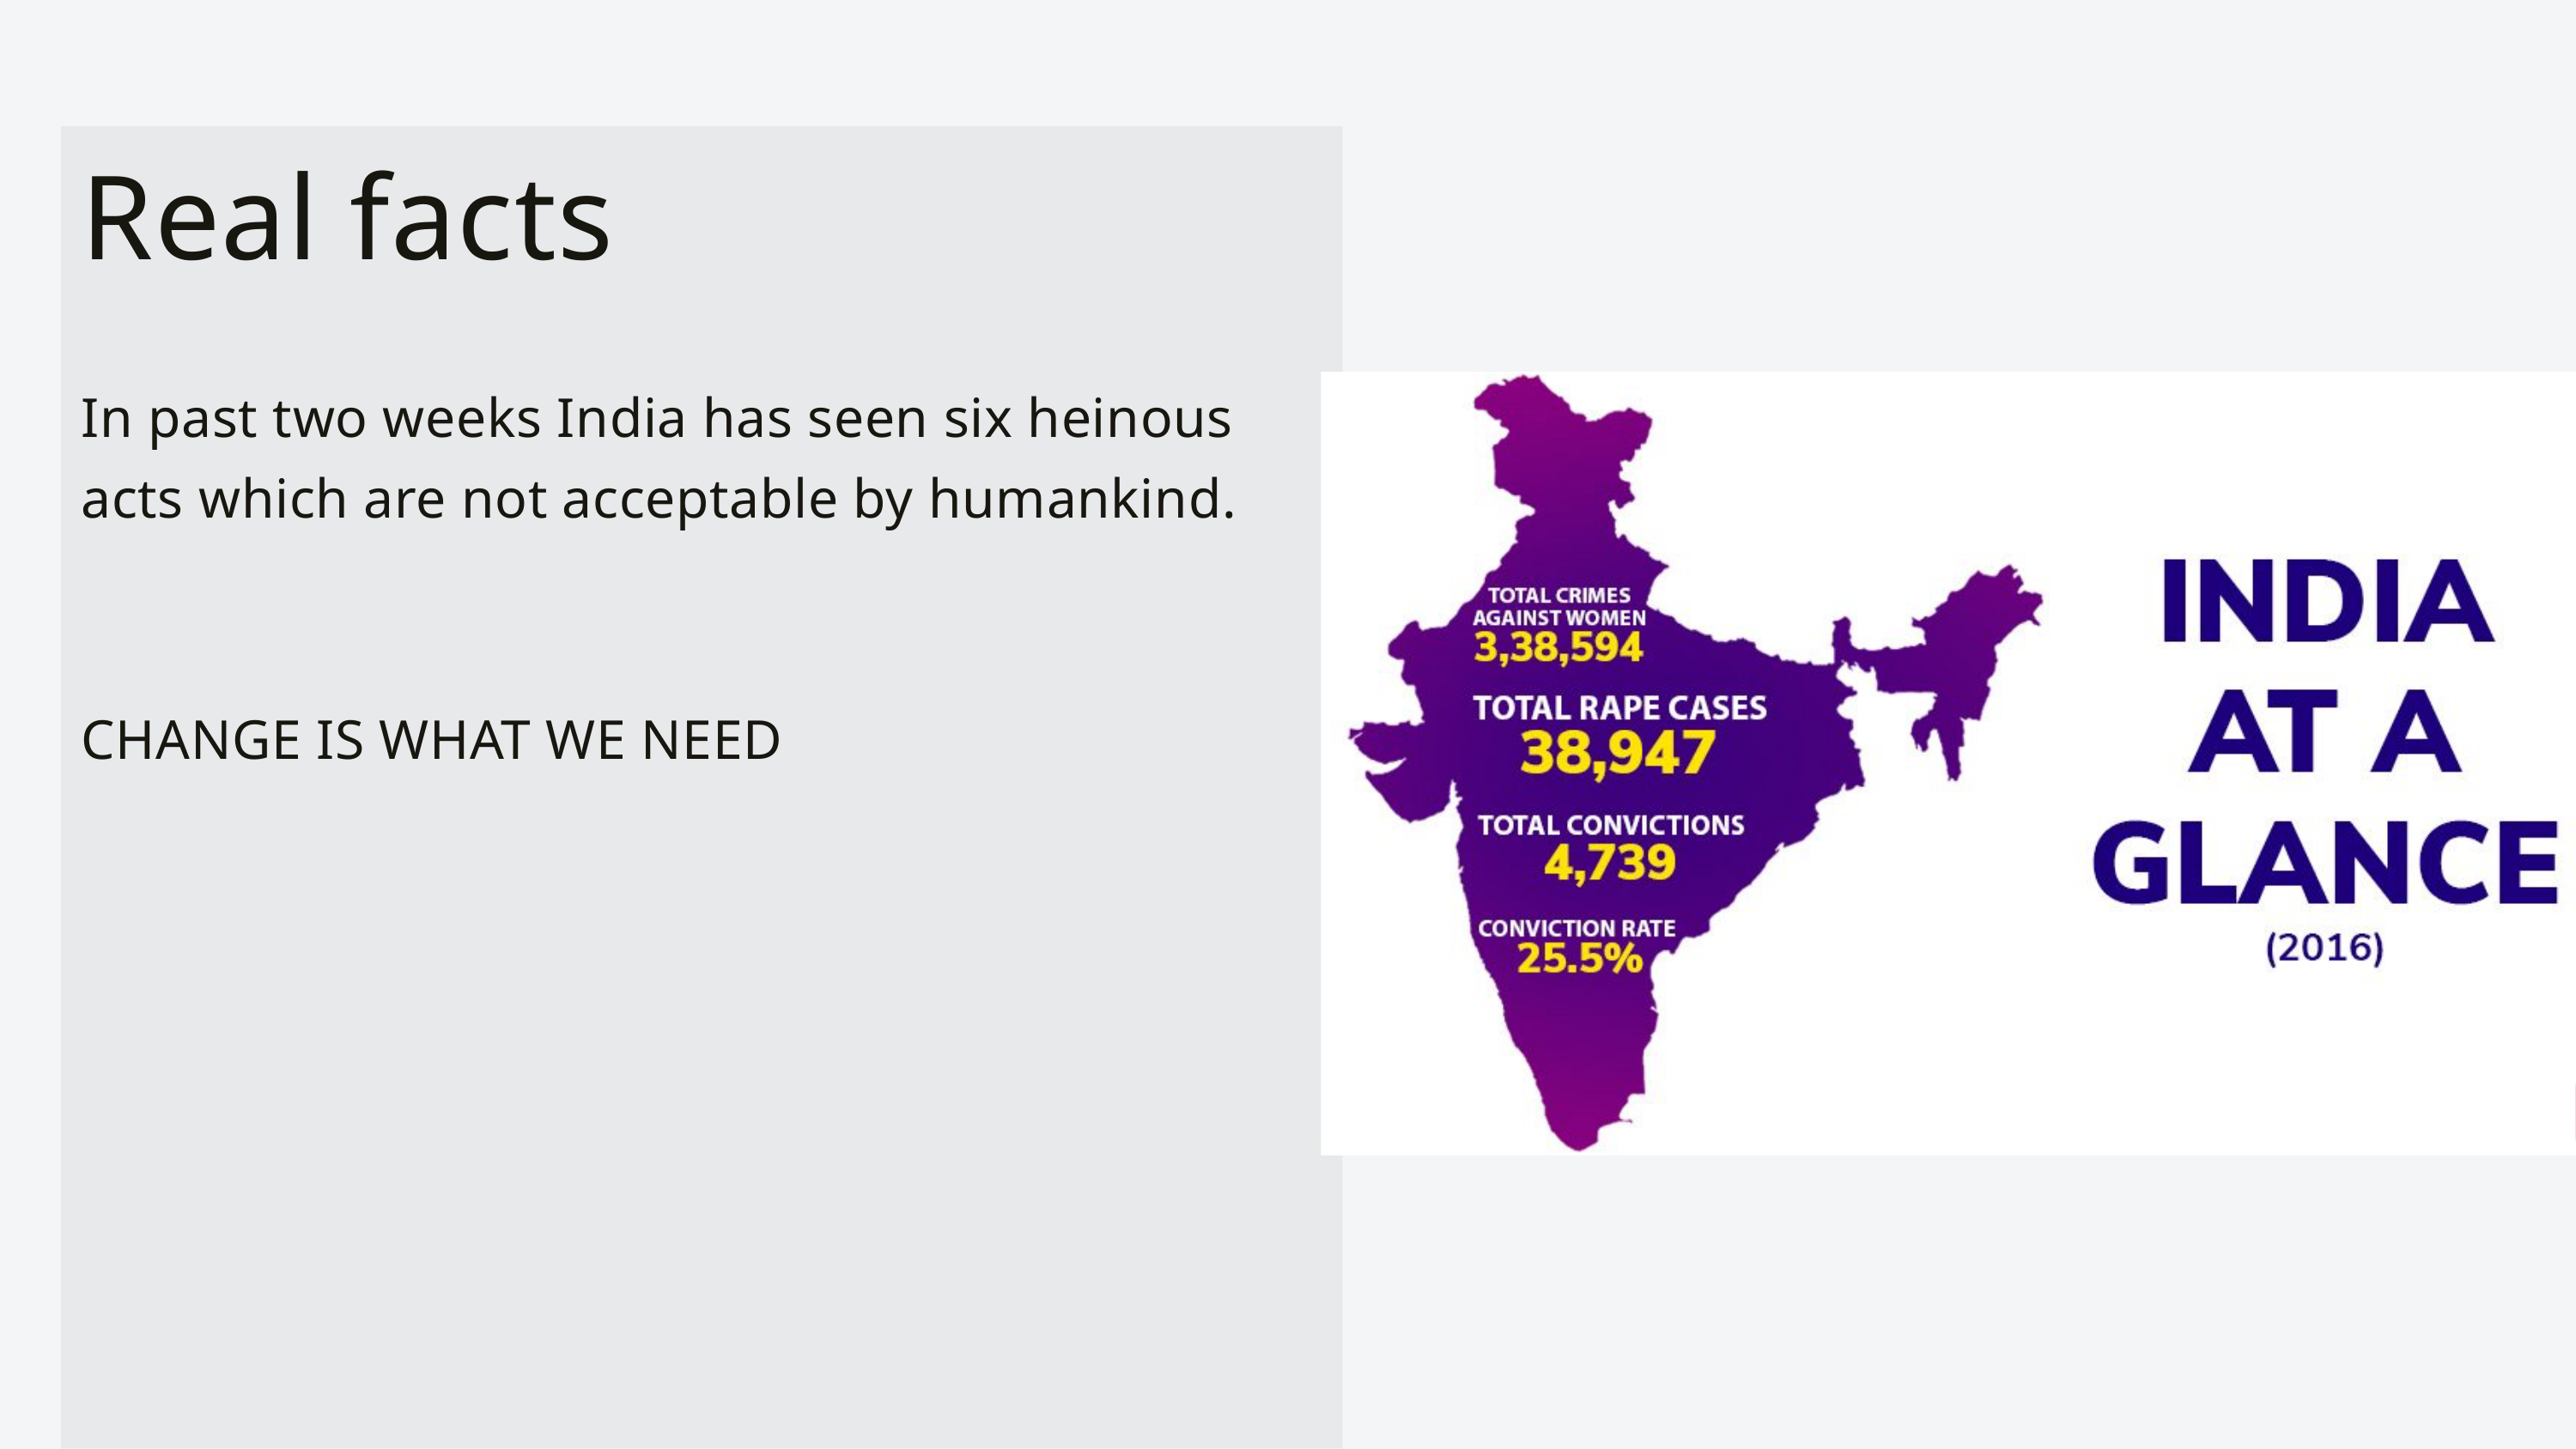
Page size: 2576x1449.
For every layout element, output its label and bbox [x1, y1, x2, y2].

text_box [81, 144, 1255, 765]
picture [1321, 372, 2576, 1155]
text_box [60, 126, 1343, 1449]
